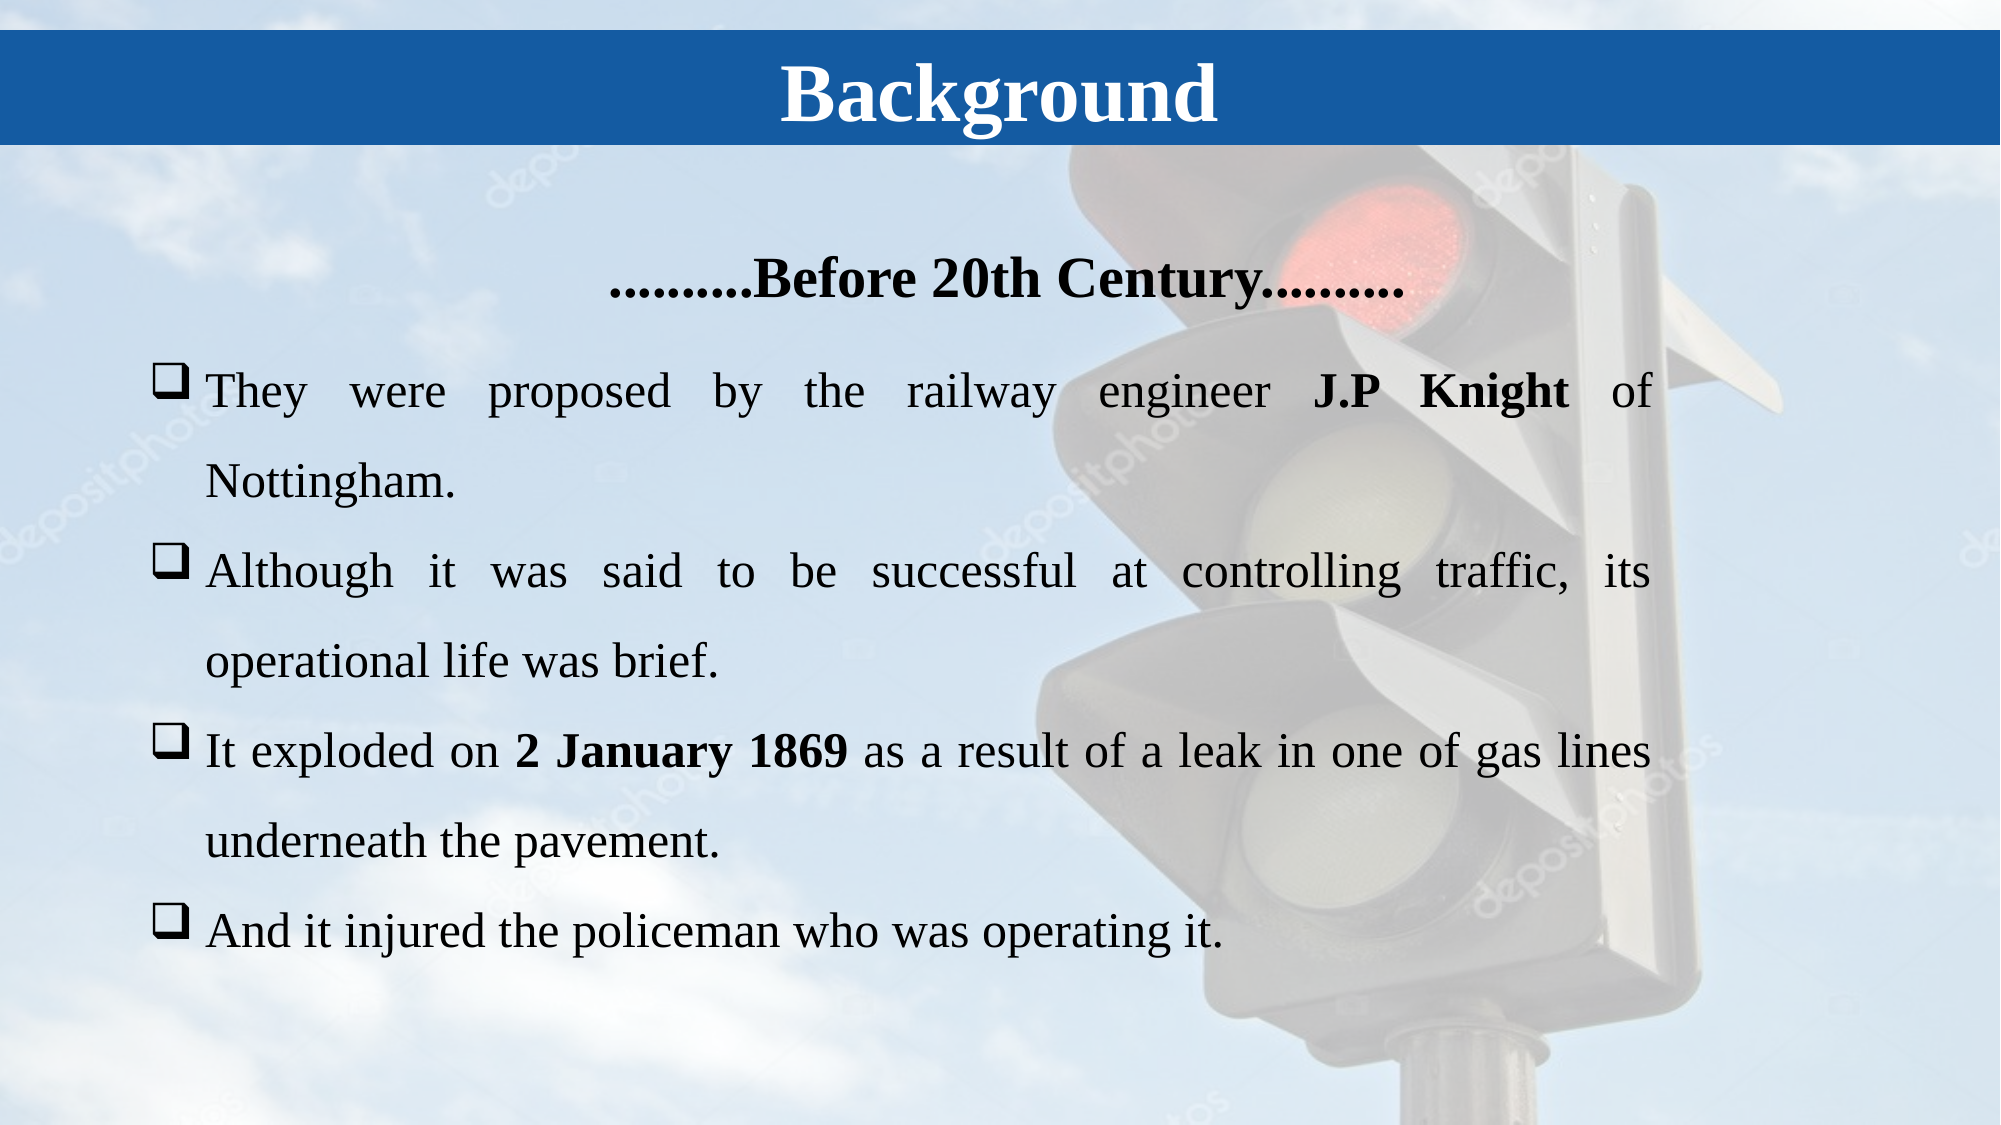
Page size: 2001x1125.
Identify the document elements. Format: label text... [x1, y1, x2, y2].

text_box ..........Before 20th Century.......... [111, 197, 1889, 317]
text_box They were proposed by the railway engineer J.P Knight of Nottingham. Although it was said to be successful at controlling traffic, its operational life was brief. It exploded on 2 January 1869 as a result of a leak in one of gas lines underneath the pavement. And it injured the policeman who was operating it. [134, 319, 1668, 965]
text_box Background [0, 30, 2000, 145]
